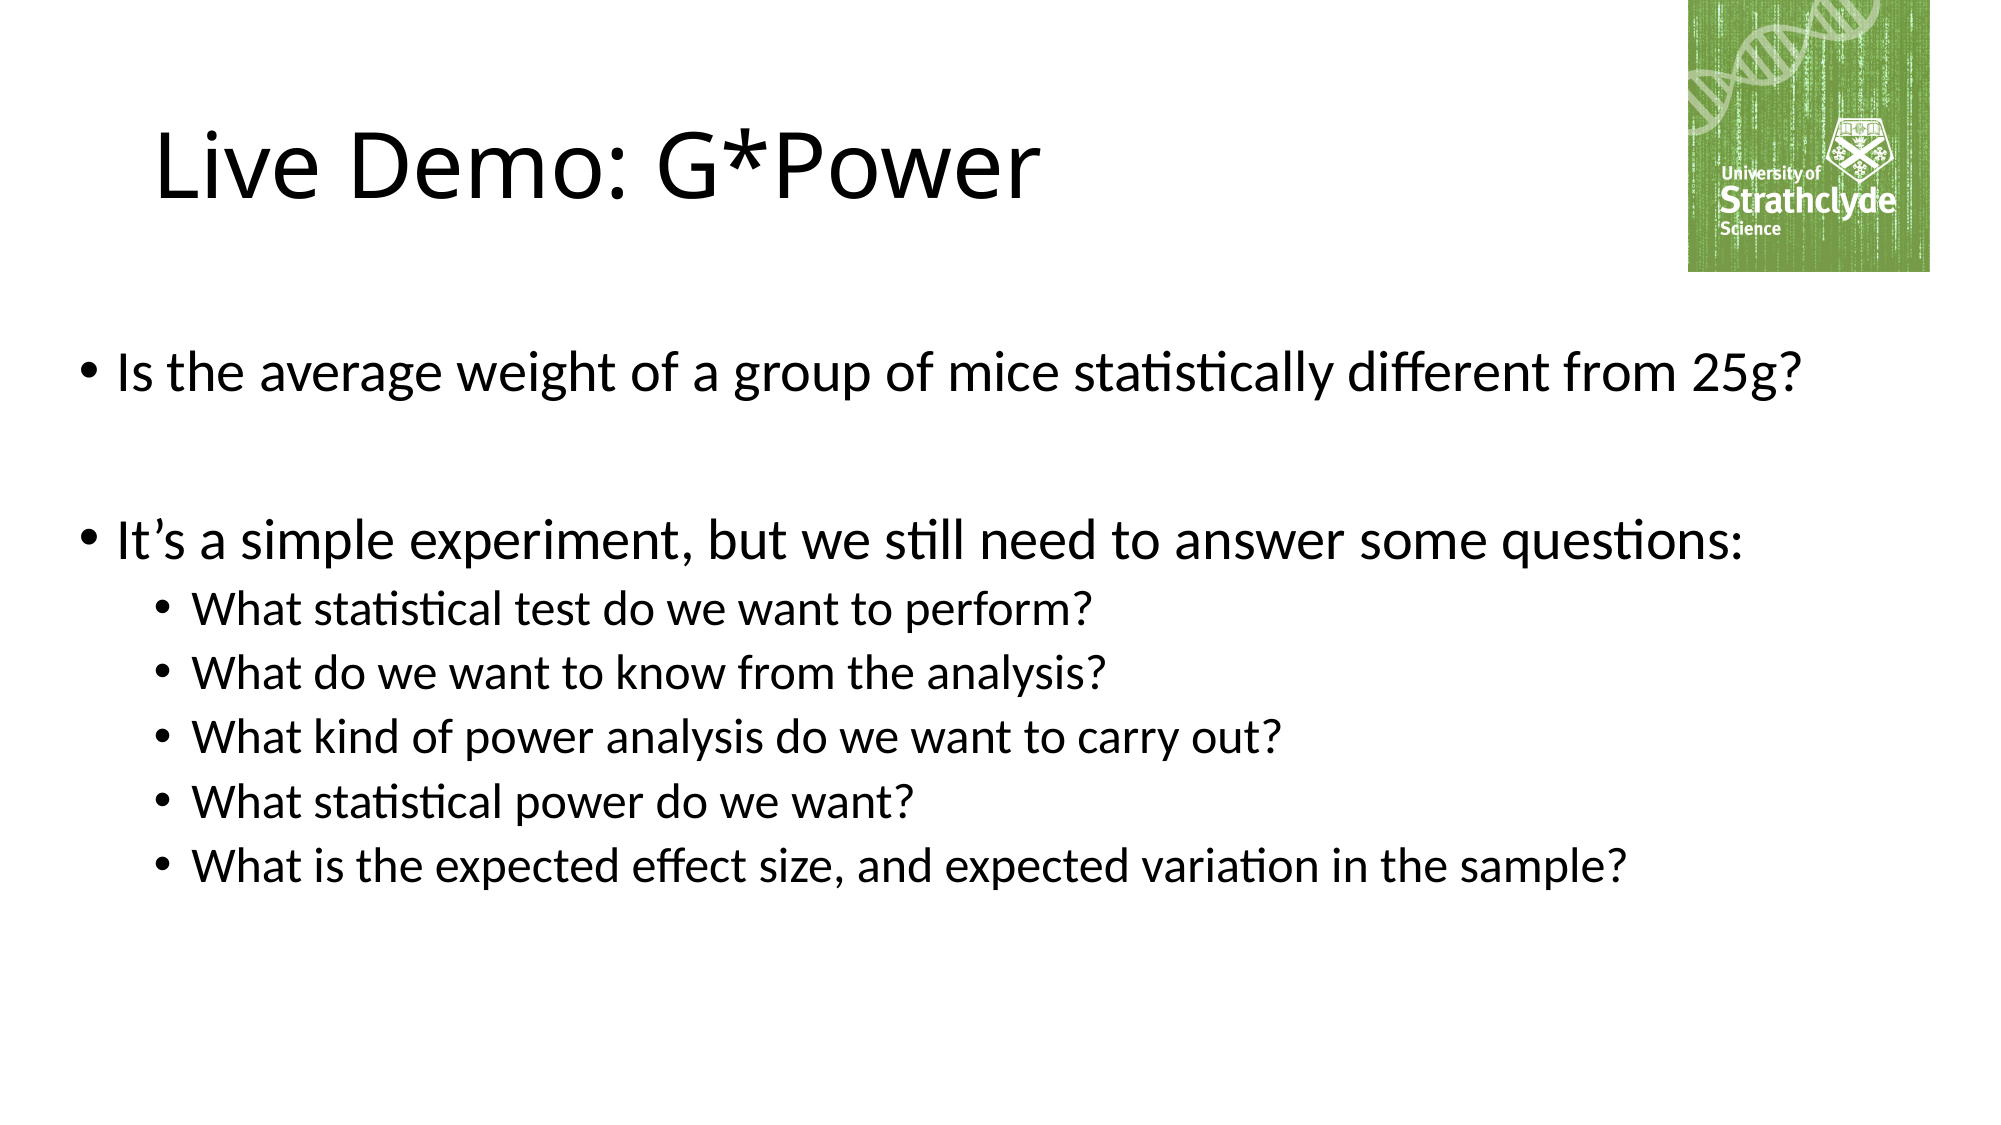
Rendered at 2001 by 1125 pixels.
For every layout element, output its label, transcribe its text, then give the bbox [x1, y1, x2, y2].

picture [1688, 0, 1930, 272]
title Live Demo: G*Power [137, 59, 1863, 278]
list Is the average weight of a group of mice statistically different from 25g? It’s a simple experiment, but we still need to answer some questions: What statistical test do we want to perform? What do we want to know from the analysis? What kind of power analysis do we want to carry out? What statistical power do we want? What is the expected effect size, and expected variation in the sample? [63, 333, 1959, 1048]
